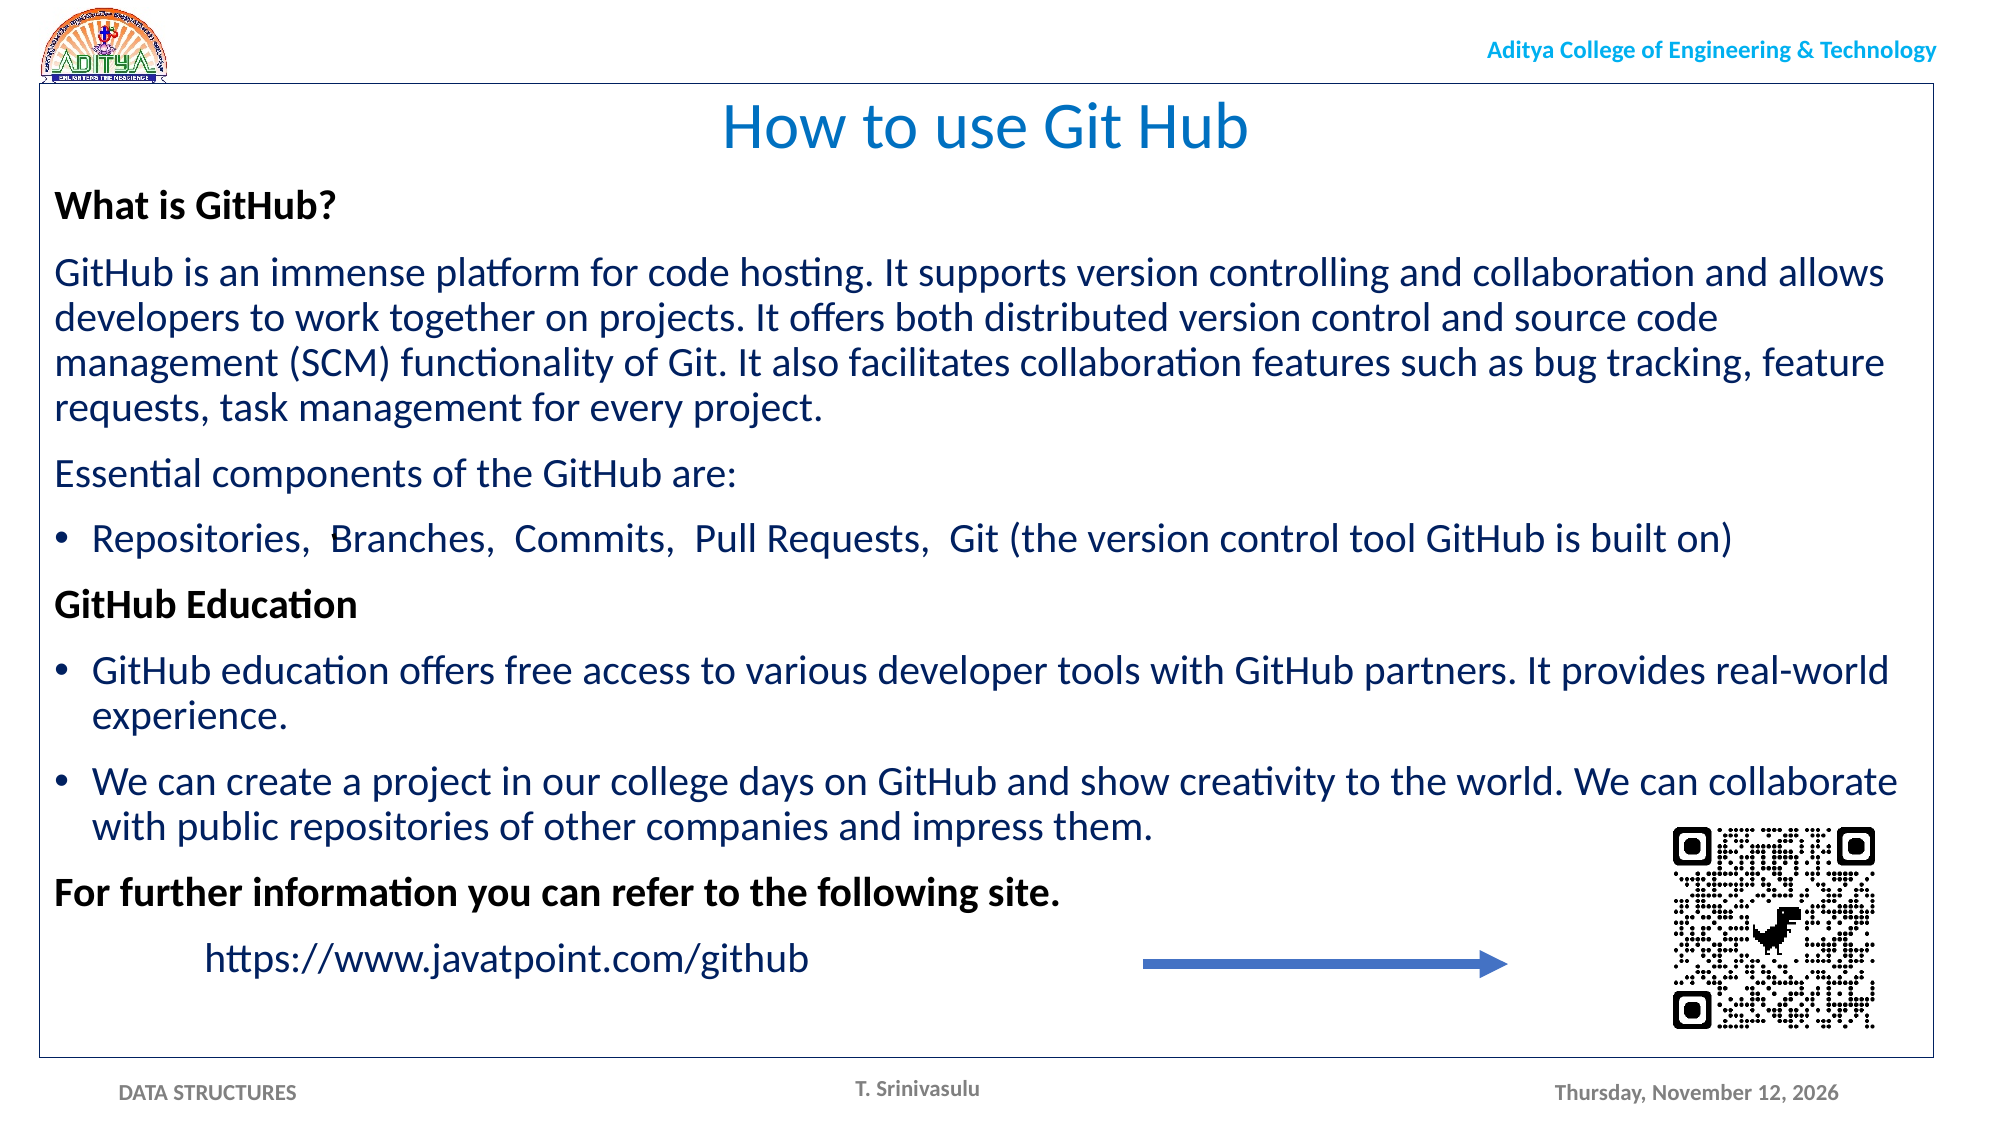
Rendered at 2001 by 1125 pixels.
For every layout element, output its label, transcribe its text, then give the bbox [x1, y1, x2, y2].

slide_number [1539, 1061, 1886, 1122]
list How to use Git Hub What is GitHub? GitHub is an immense platform for code hosting. It supports version controlling and collaboration and allows developers to work together on projects. It offers both distributed version control and source code management (SCM) functionality of Git. It also facilitates collaboration features such as bug tracking, feature requests, task management for every project. Essential components of the GitHub are: Repositories, Branches, Commits, Pull Requests, Git (the version control tool GitHub is built on) GitHub Education GitHub education offers free access to various developer tools with GitHub partners. It provides real-world experience. We can create a project in our college days on GitHub and show creativity to the world. We can collaborate with public repositories of other companies and impress them. For further information you can refer to the following site. https://www.javatpoint.com/github [39, 83, 1934, 1058]
picture [39, 7, 168, 83]
footer T. Srinivasulu [692, 1057, 1143, 1118]
picture [1673, 827, 1875, 1029]
